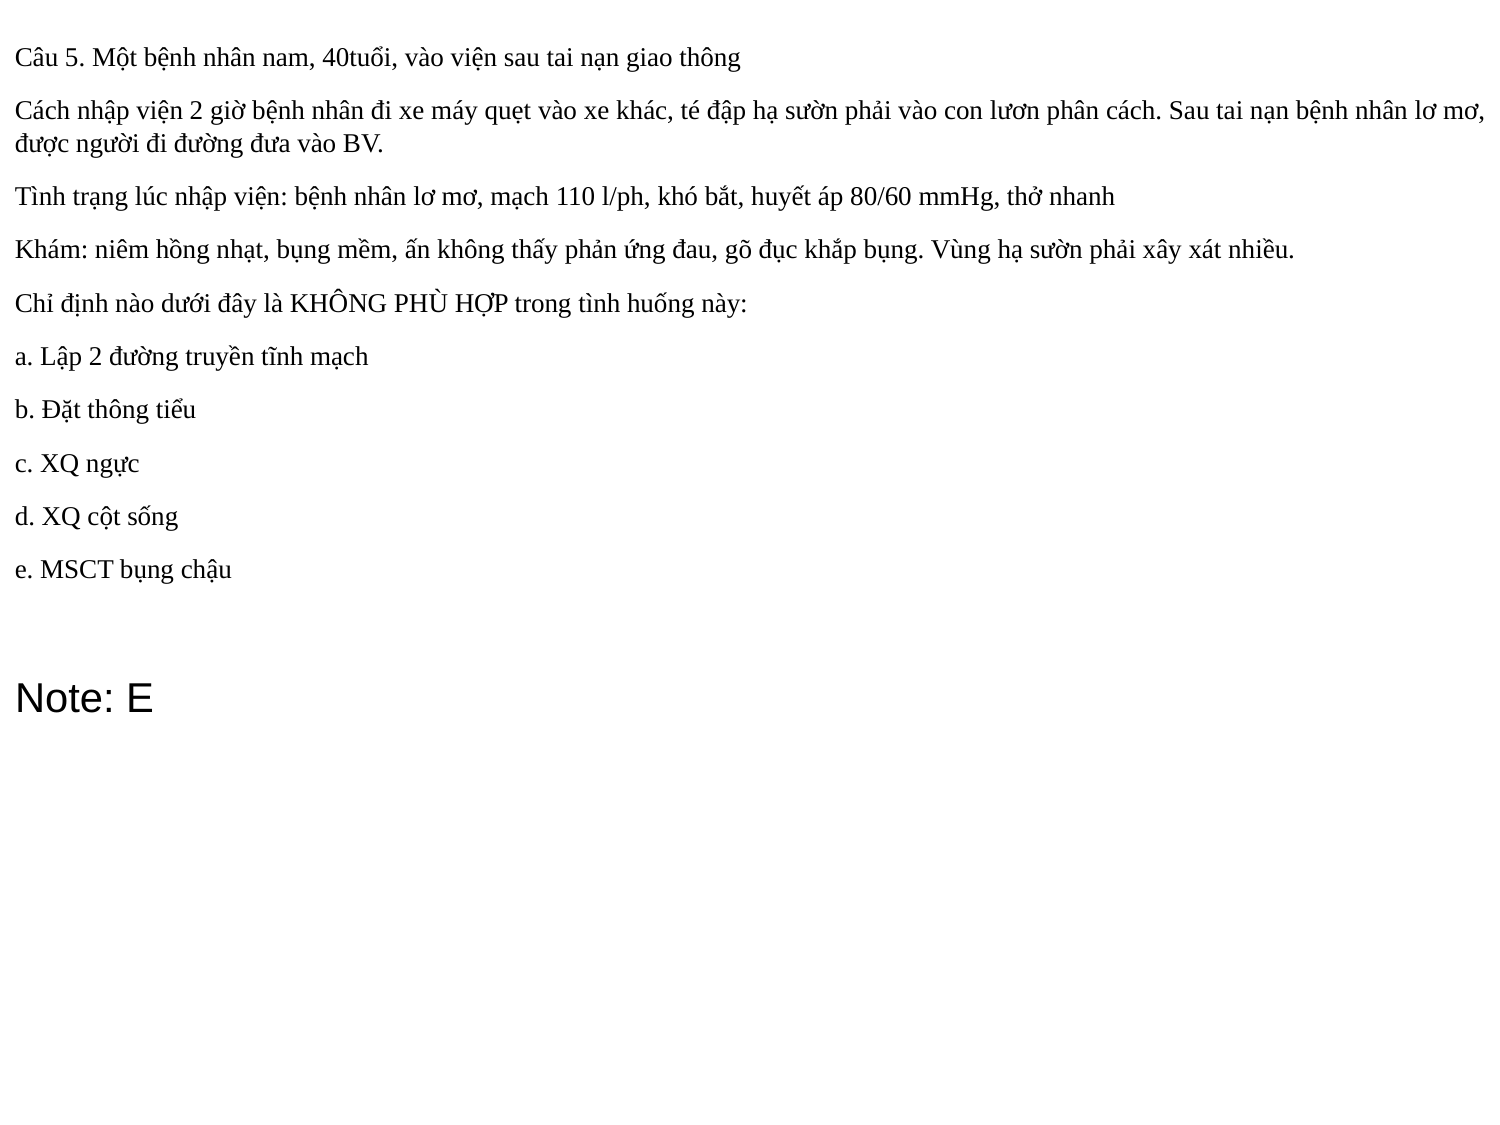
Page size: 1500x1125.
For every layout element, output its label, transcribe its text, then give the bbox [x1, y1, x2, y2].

text_box Câu 5. Một bệnh nhân nam, 40tuổi, vào viện sau tai nạn giao thông Cách nhập viện 2 giờ bệnh nhân đi xe máy quẹt vào xe khác, té đập hạ sườn phải vào con lươn phân cách. Sau tai nạn bệnh nhân lơ mơ, được người đi đường đưa vào BV. Tình trạng lúc nhập viện: bệnh nhân lơ mơ, mạch 110 l/ph, khó bắt, huyết áp 80/60 mmHg, thở nhanh Khám: niêm hồng nhạt, bụng mềm, ấn không thấy phản ứng đau, gõ đục khắp bụng. Vùng hạ sườn phải xây xát nhiều. Chỉ định nào dưới đây là KHÔNG PHÙ HỢP trong tình huống này: a. Lập 2 đường truyền tĩnh mạch b. Đặt thông tiểu c. XQ ngực d. XQ cột sống e. MSCT bụng chậu [0, 31, 1500, 592]
subtitle Note: E [0, 668, 1500, 1094]
